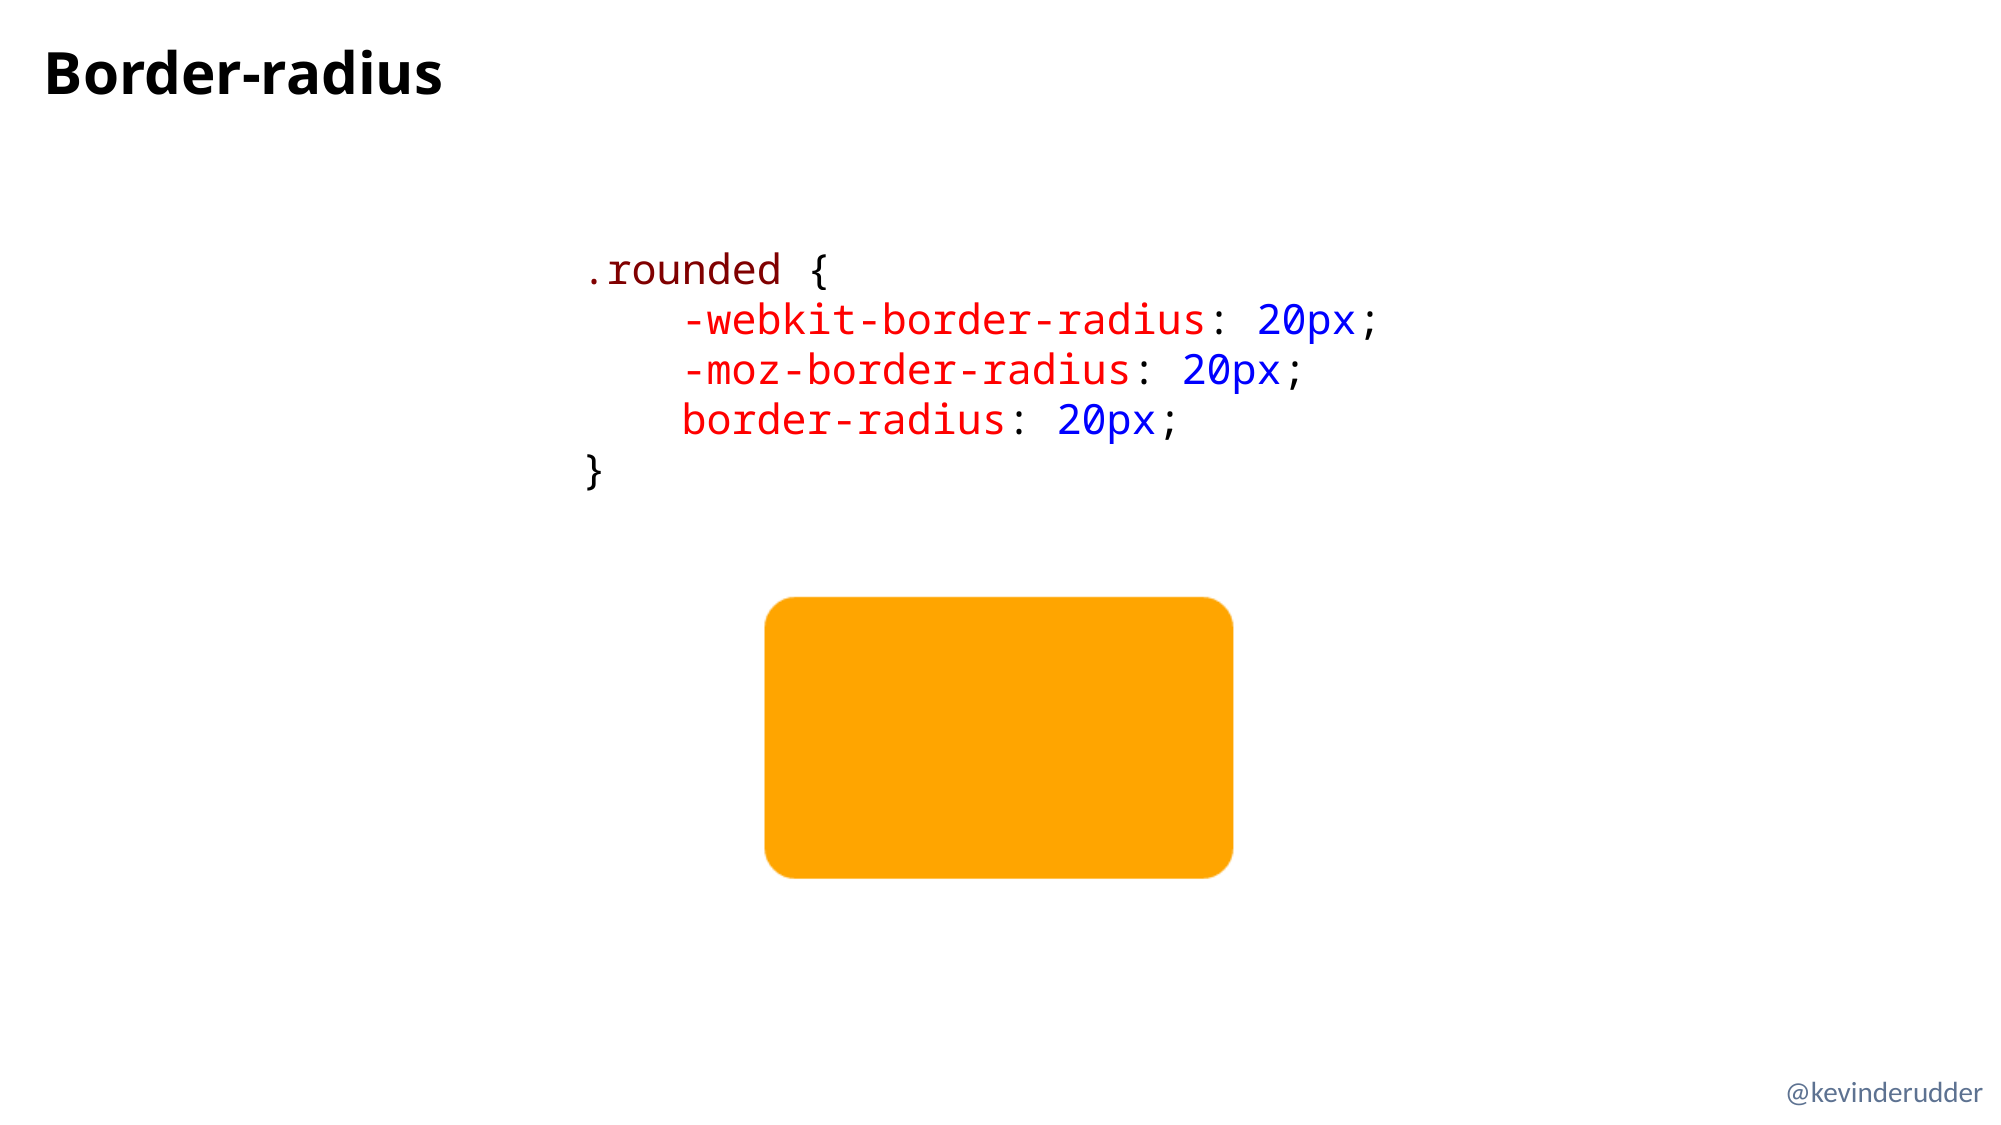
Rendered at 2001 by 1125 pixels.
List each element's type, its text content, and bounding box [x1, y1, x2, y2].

title Border-radius [28, 24, 1962, 127]
text_box .rounded { -webkit-border-radius: 20px; -moz-border-radius: 20px; border-radius: 20px; } [566, 235, 1433, 500]
picture [756, 591, 1243, 890]
